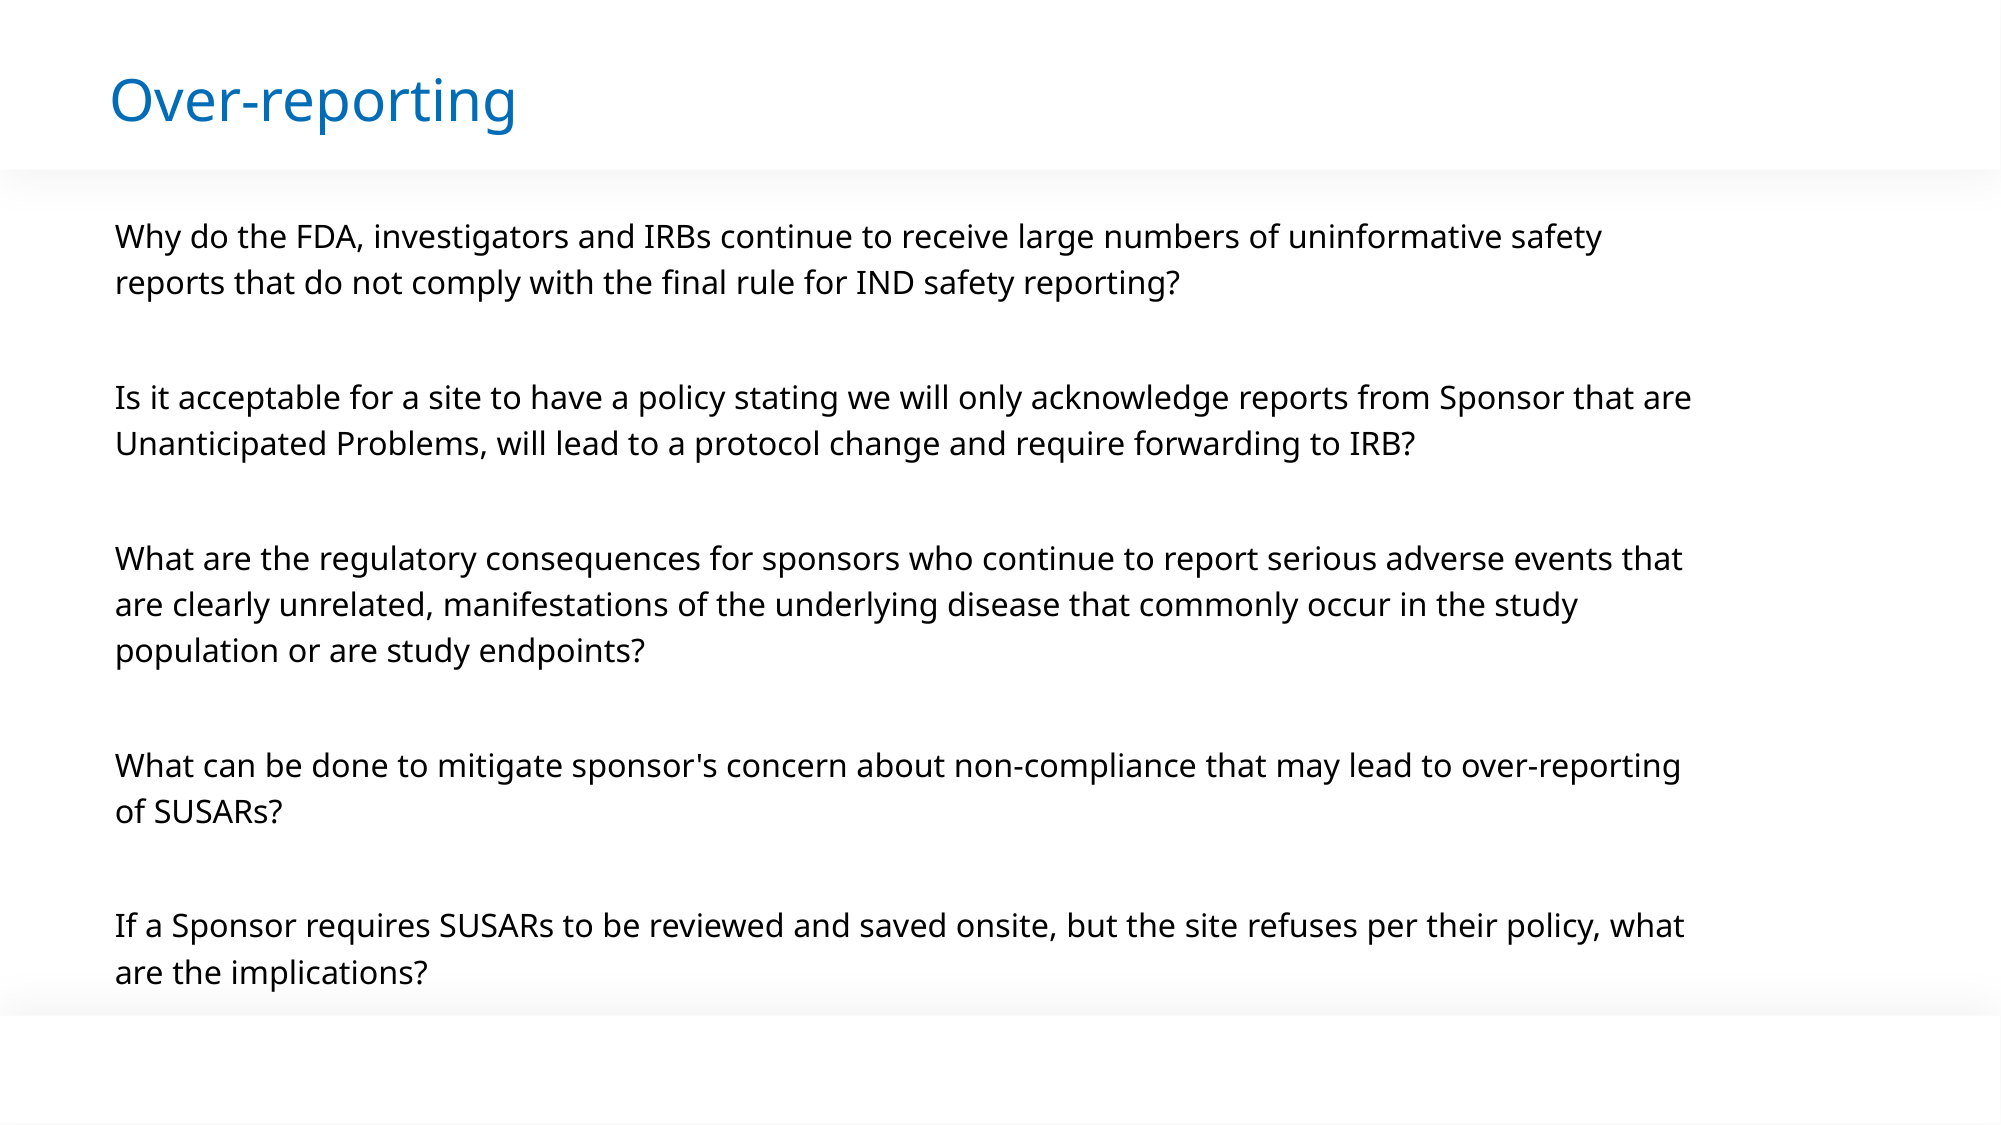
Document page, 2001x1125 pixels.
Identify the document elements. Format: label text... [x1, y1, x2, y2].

list Why do the FDA, investigators and IRBs continue to receive large numbers of uninformative safety reports that do not comply with the final rule for IND safety reporting? Is it acceptable for a site to have a policy stating we will only acknowledge reports from Sponsor that are Unanticipated Problems, will lead to a protocol change and require forwarding to IRB? What are the regulatory consequences for sponsors who continue to report serious adverse events that are clearly unrelated, manifestations of the underlying disease that commonly occur in the study population or are study endpoints? What can be done to mitigate sponsor's concern about non-compliance that may lead to over-reporting of SUSARs? If a Sponsor requires SUSARs to be reviewed and saved onsite, but the site refuses per their policy, what are the implications? [99, 201, 1725, 1000]
text_box Over-reporting [109, 64, 1717, 170]
